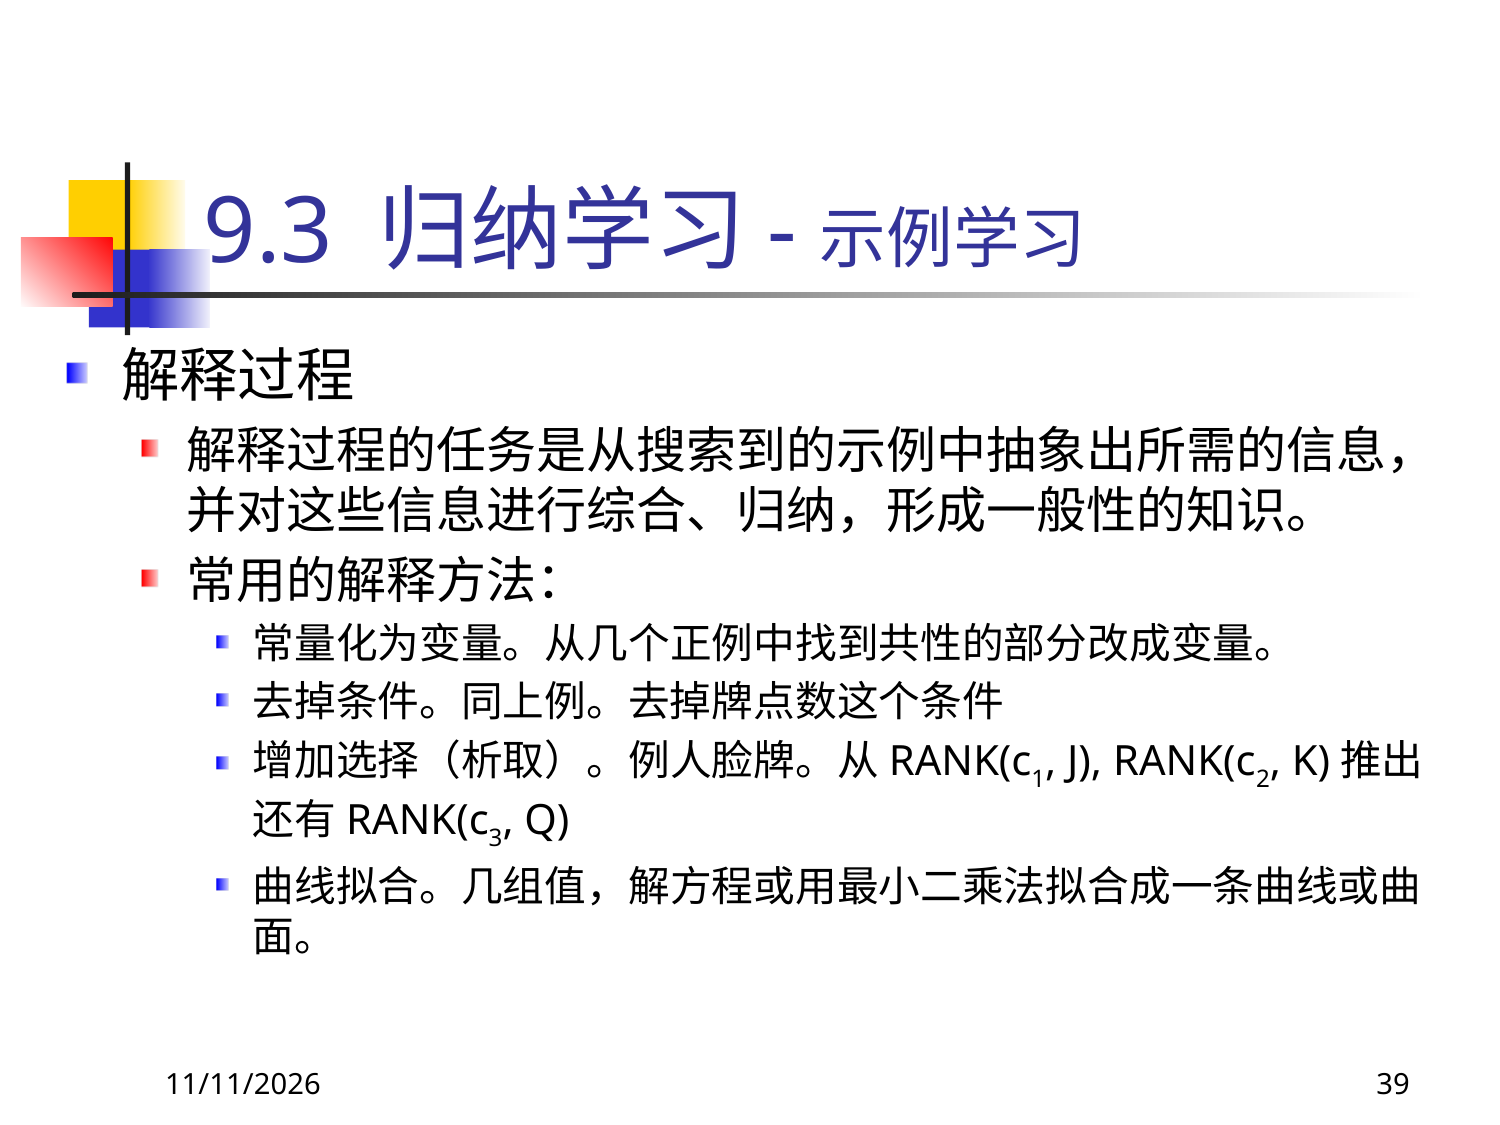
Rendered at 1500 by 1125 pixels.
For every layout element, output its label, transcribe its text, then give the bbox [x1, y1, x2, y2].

title 9.3 归纳学习-示例学习 [188, 101, 1468, 289]
picture [140, 438, 160, 459]
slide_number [149, 1069, 463, 1113]
slide_number 39 [1112, 1069, 1426, 1113]
picture [140, 568, 160, 589]
picture [65, 361, 90, 386]
picture [215, 877, 230, 892]
picture [215, 634, 230, 650]
picture [215, 755, 230, 771]
list 解释过程 解释过程的任务是从搜索到的示例中抽象出所需的信息，并对这些信息进行综合、归纳，形成一般性的知识。 常用的解释方法： 常量化为变量。从几个正例中找到共性的部分改成变量。 去掉条件。同上例。去掉牌点数这个条件 增加选择（析取）。例人脸牌。从RANK(c1, J), RANK(c2, K)推出还有RANK(c3, Q) 曲线拟合。几组值，解方程或用最小二乘法拟合成一条曲线或曲面。 [50, 331, 1469, 1069]
picture [215, 692, 230, 708]
